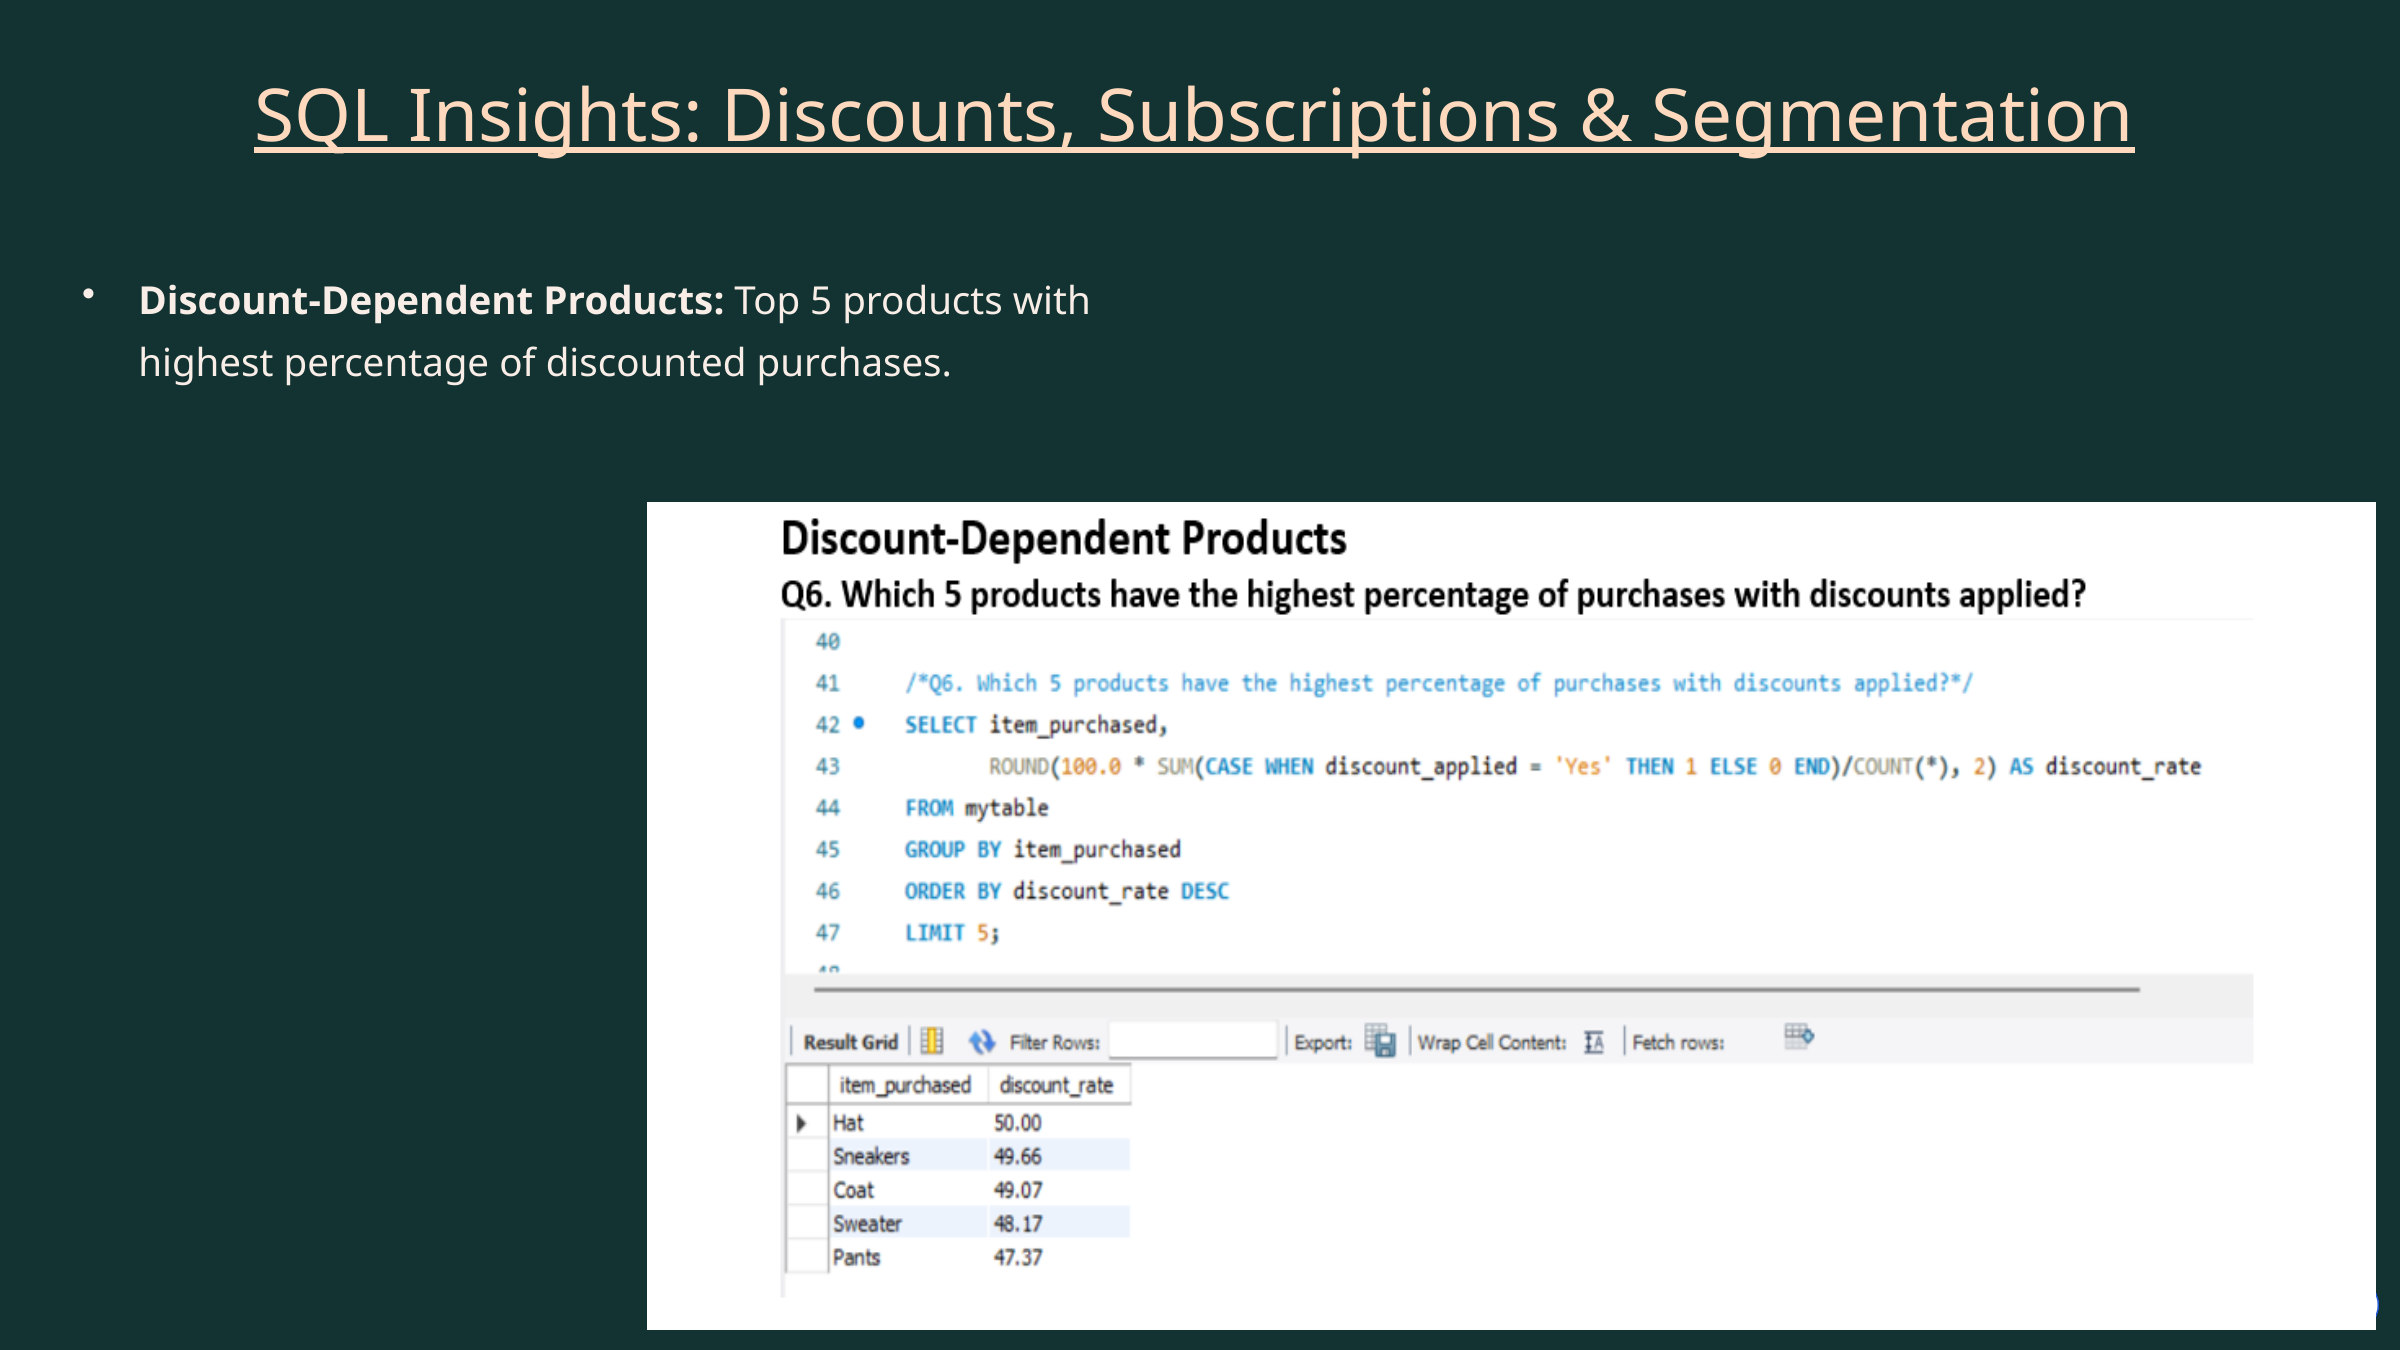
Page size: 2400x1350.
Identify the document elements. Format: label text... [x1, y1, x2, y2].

text_box SQL Insights: Discounts, Subscriptions & Segmentation [254, 64, 2079, 158]
text_box Discount-Dependent Products: Top 5 products with highest percentage of discounted purchases. [82, 259, 1097, 385]
picture [647, 502, 2389, 1339]
